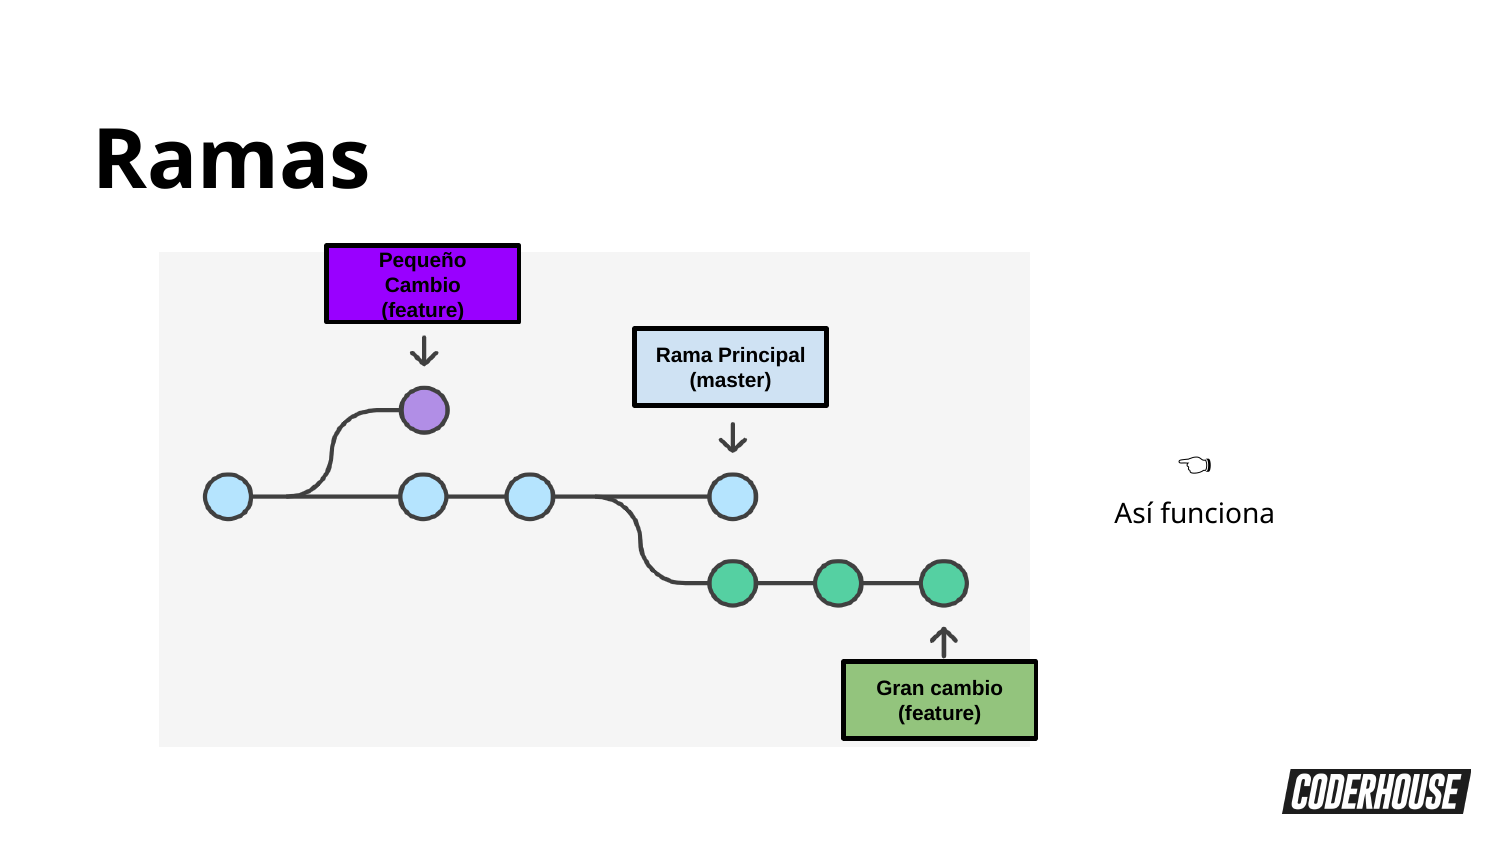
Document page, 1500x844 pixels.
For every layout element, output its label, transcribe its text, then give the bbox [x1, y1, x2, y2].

picture [1281, 769, 1471, 814]
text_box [158, 245, 1037, 748]
text_box Ramas [77, 101, 1414, 222]
text_box 👈 Así funciona [1048, 413, 1341, 545]
